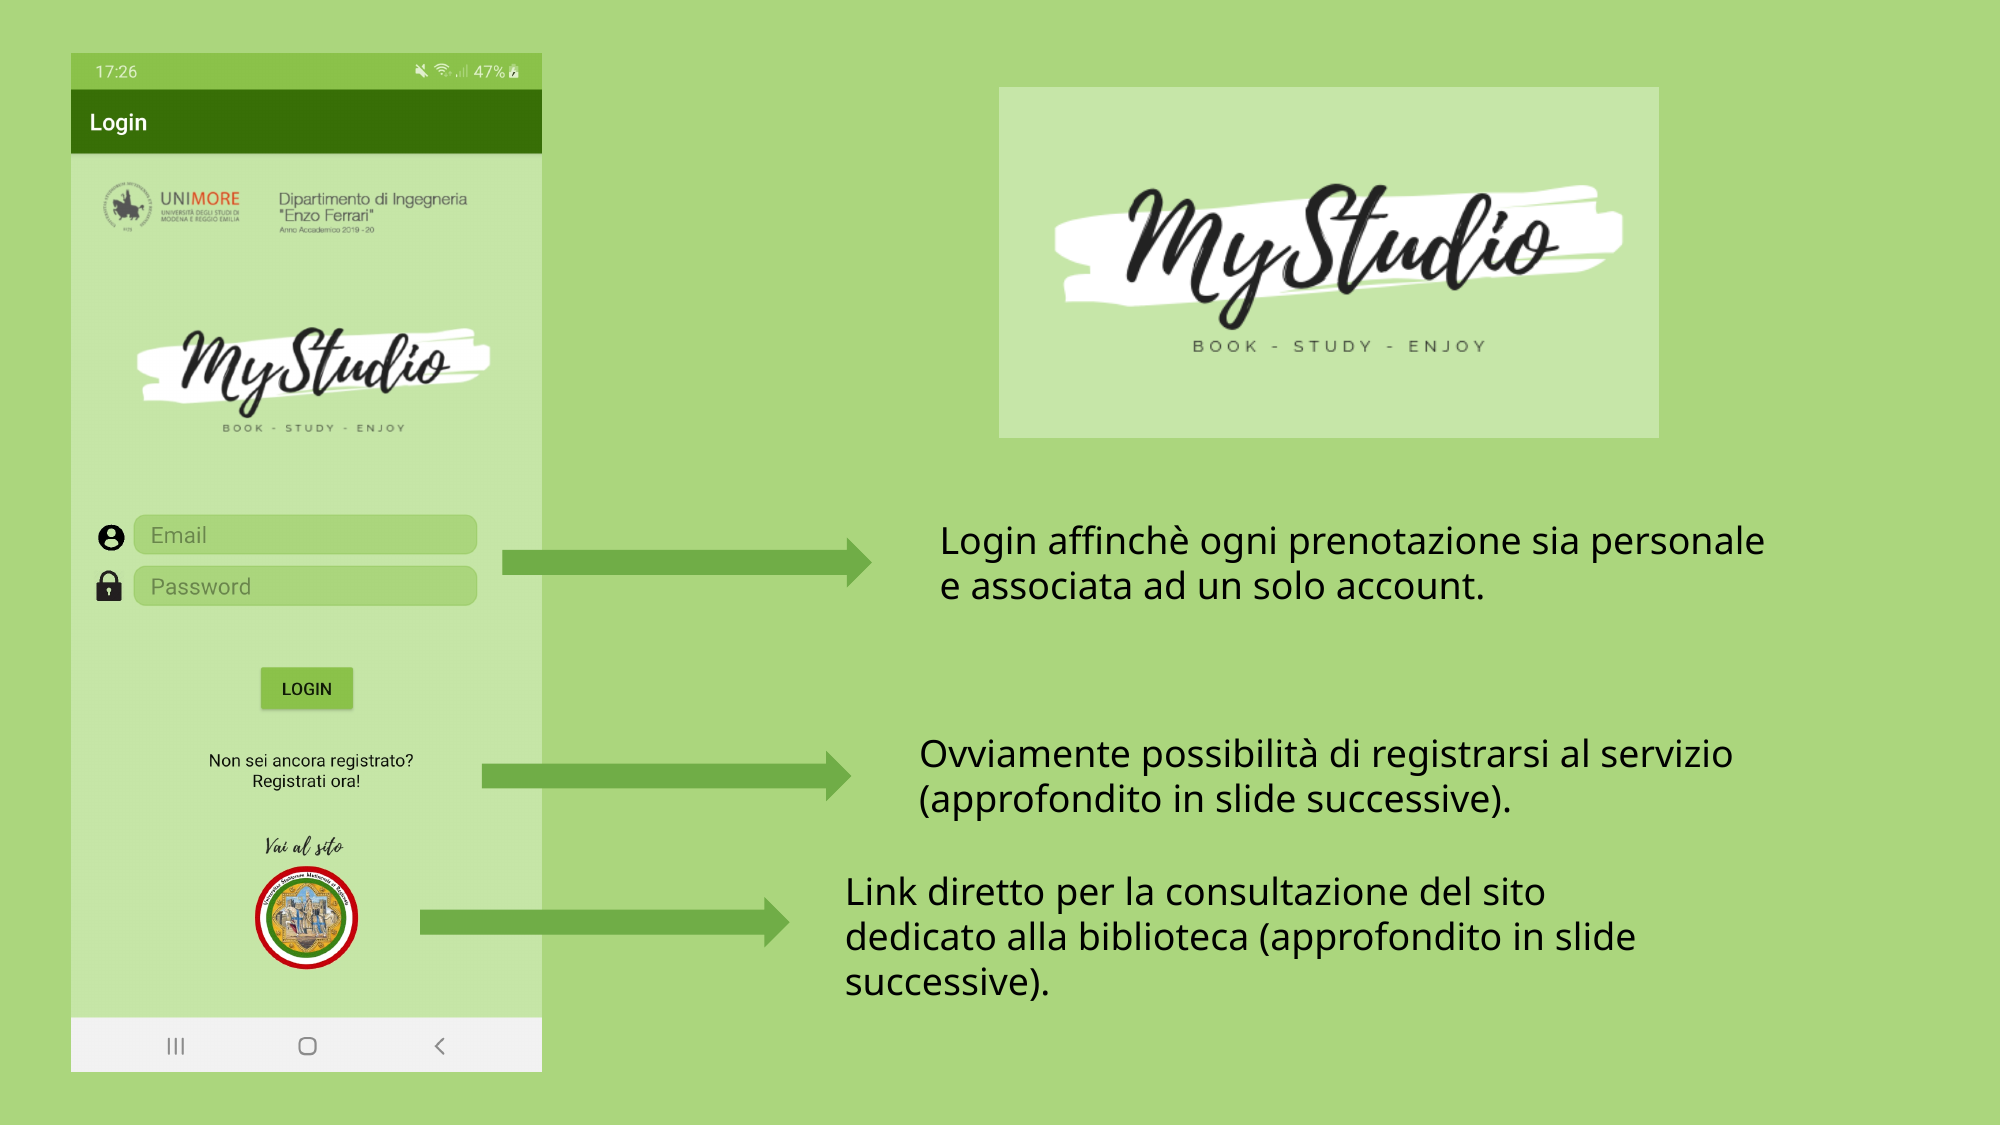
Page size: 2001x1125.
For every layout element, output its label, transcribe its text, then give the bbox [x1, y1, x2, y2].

text_box Ovviamente possibilità di registrarsi al servizio (approfondito in slide successive). [904, 722, 1784, 828]
text_box [542, 897, 790, 948]
picture [999, 87, 1659, 438]
text_box Login affinchè ogni prenotazione sia personale e associata ad un solo account. [924, 509, 1805, 615]
text_box [542, 750, 852, 802]
picture [71, 53, 542, 1072]
text_box Link diretto per la consultazione del sito dedicato alla biblioteca (approfondito in slide successive). [830, 860, 1680, 1011]
text_box [542, 537, 872, 588]
